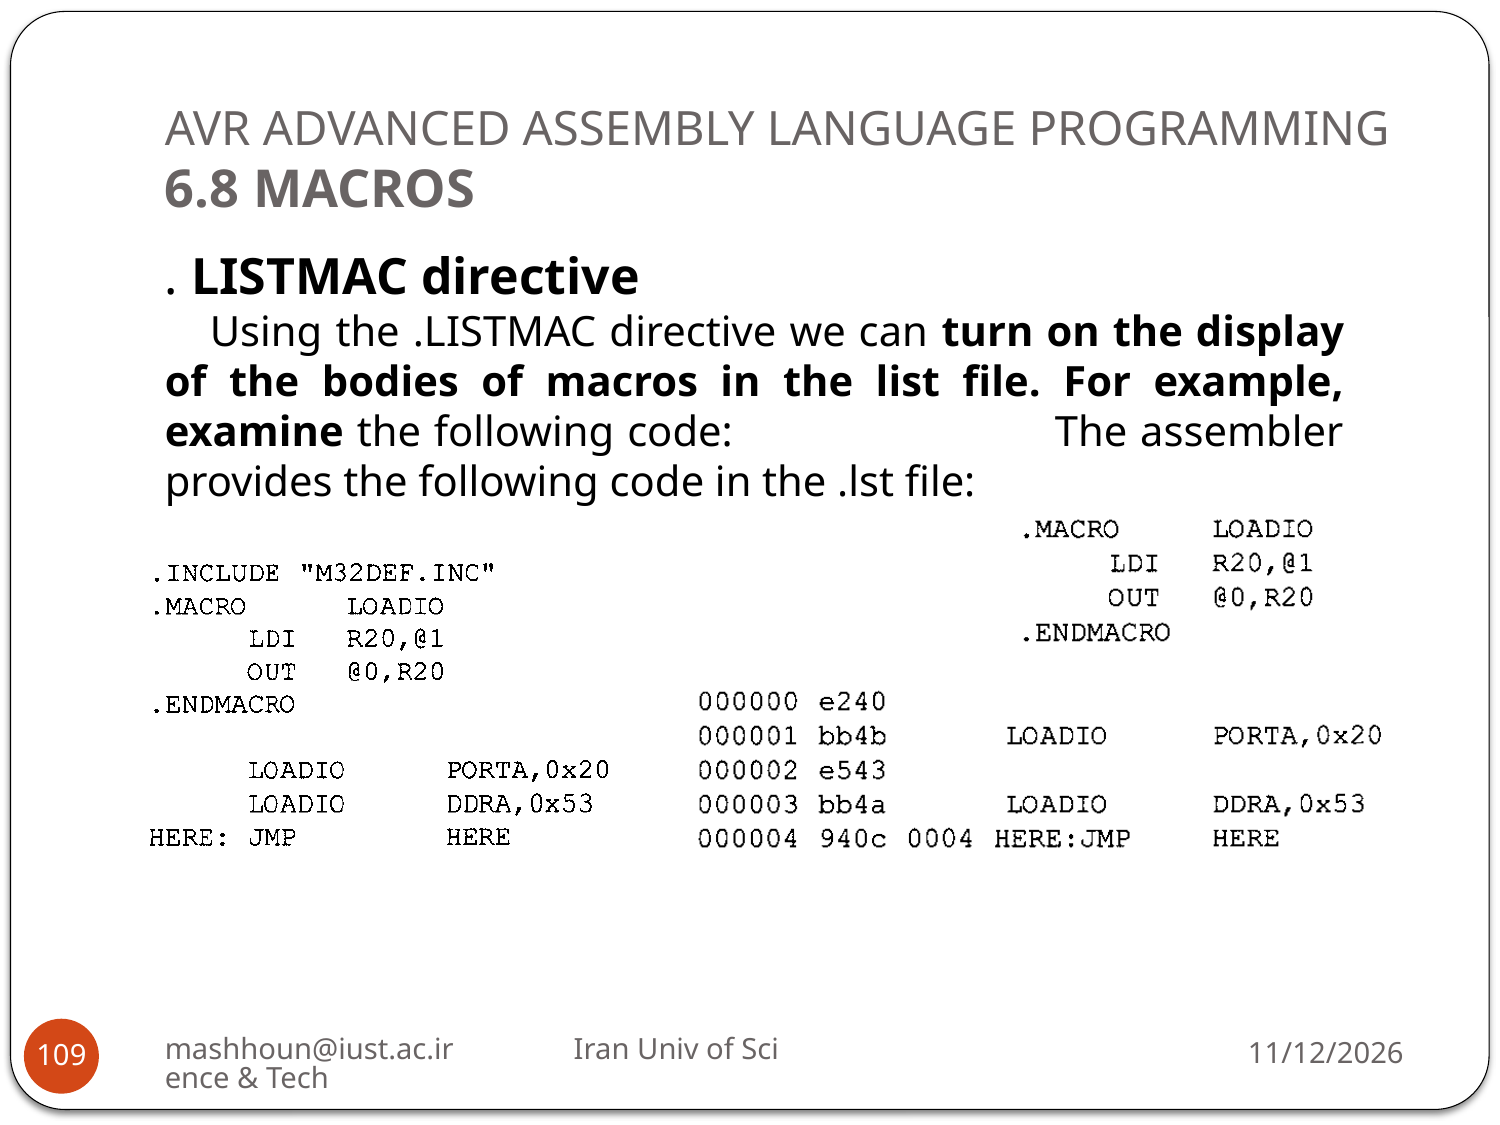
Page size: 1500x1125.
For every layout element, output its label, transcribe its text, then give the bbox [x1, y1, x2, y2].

list . LISTMAC directive Using the .LISTMAC directive we can turn on the display of the bodies of macros in the list file. For example, examine the following code: The assembler provides the following code in the .lst file: [150, 237, 1360, 997]
slide_number 109 [23, 1018, 99, 1094]
title AVR ADVANCED ASSEMBLY LANGUAGE PROGRAMMING 6.8 MACROS [150, 45, 1425, 233]
footer mashhoun@iust.ac.ir Iran Univ of Science & Tech [150, 1012, 800, 1088]
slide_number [1012, 1015, 1419, 1094]
picture [140, 548, 614, 880]
picture [673, 497, 1383, 868]
